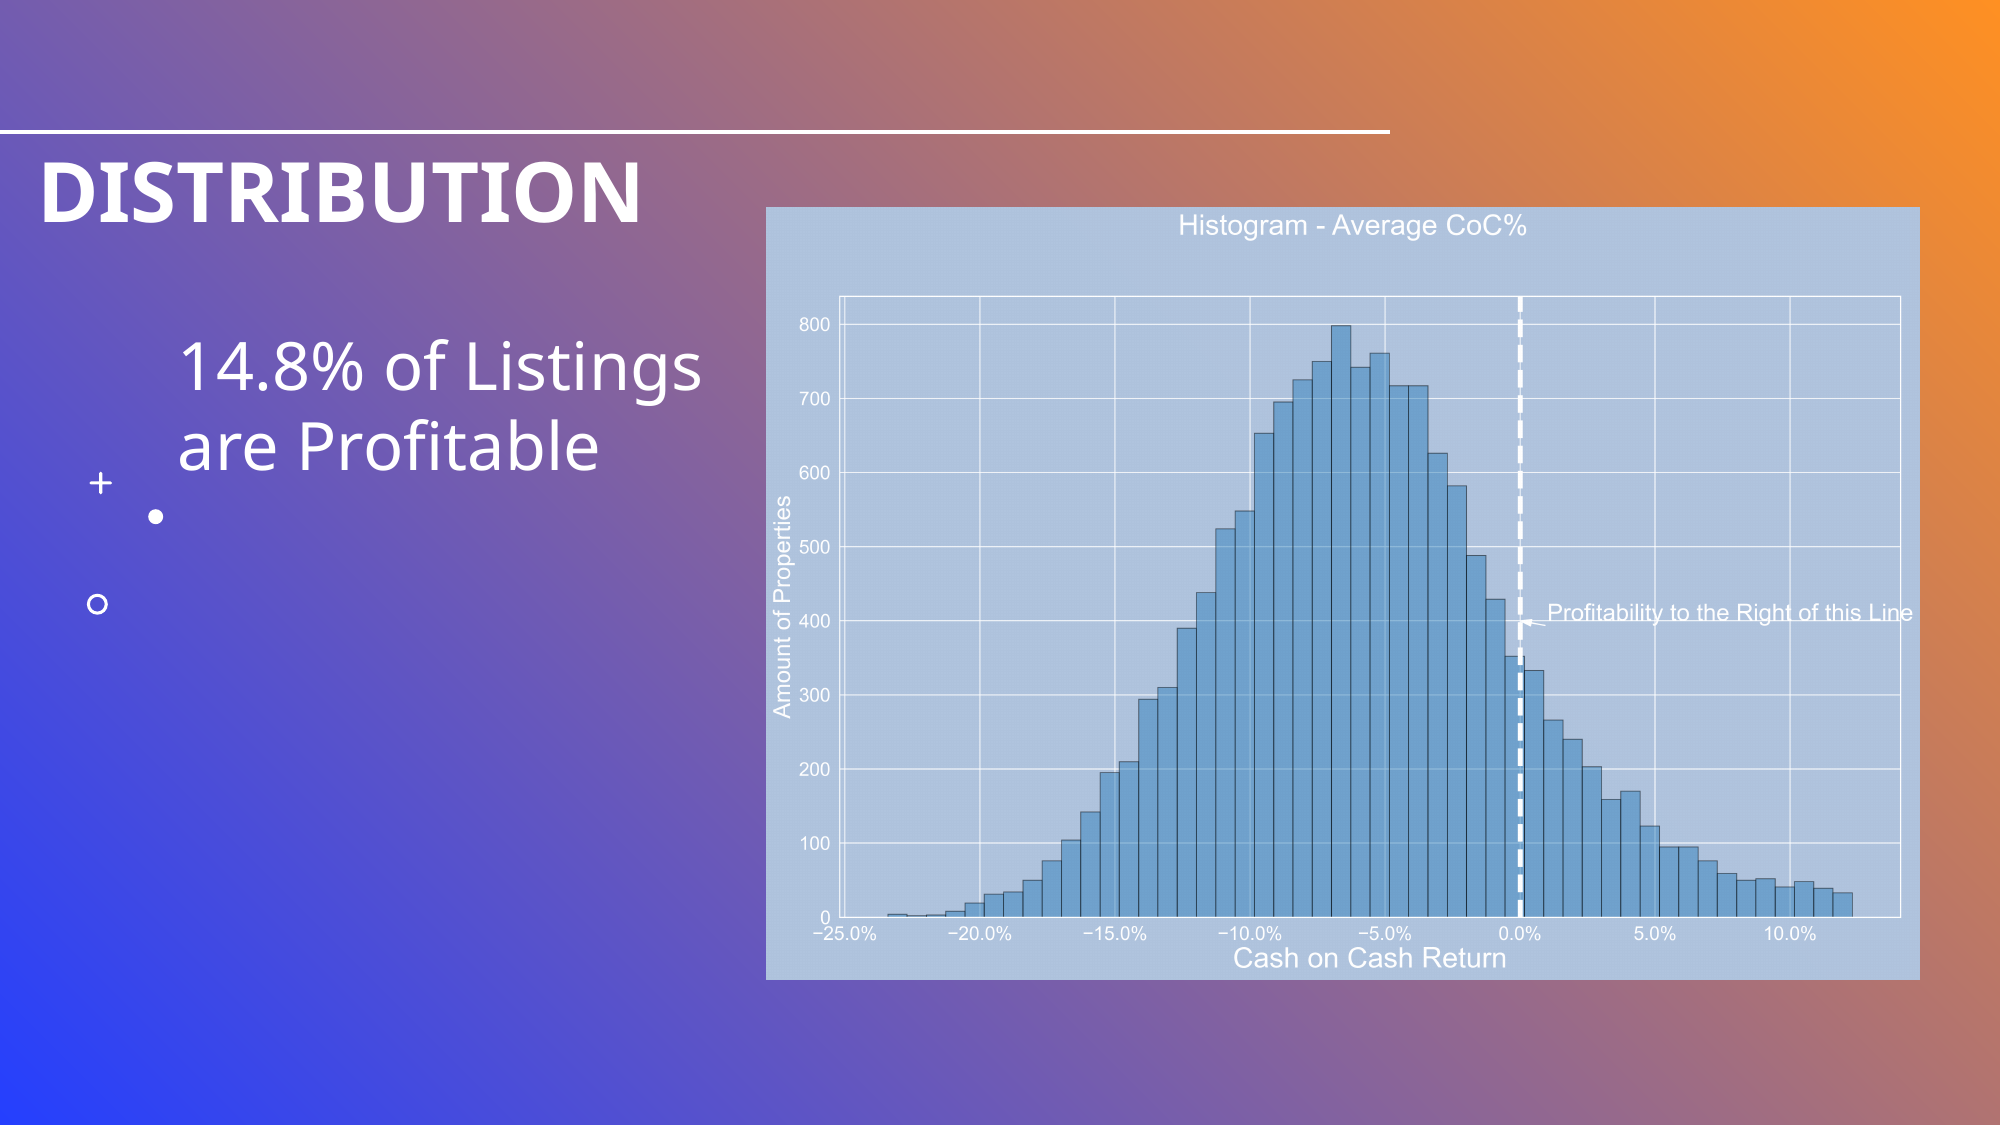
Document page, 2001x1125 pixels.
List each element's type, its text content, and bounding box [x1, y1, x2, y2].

text_box 14.8% of Listings are Profitable [163, 316, 766, 492]
text_box [89, 471, 113, 495]
title Distribution [22, 66, 1610, 249]
text_box [148, 509, 164, 525]
text_box [0, 0, 2000, 1125]
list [766, 207, 1920, 980]
text_box [86, 593, 108, 615]
